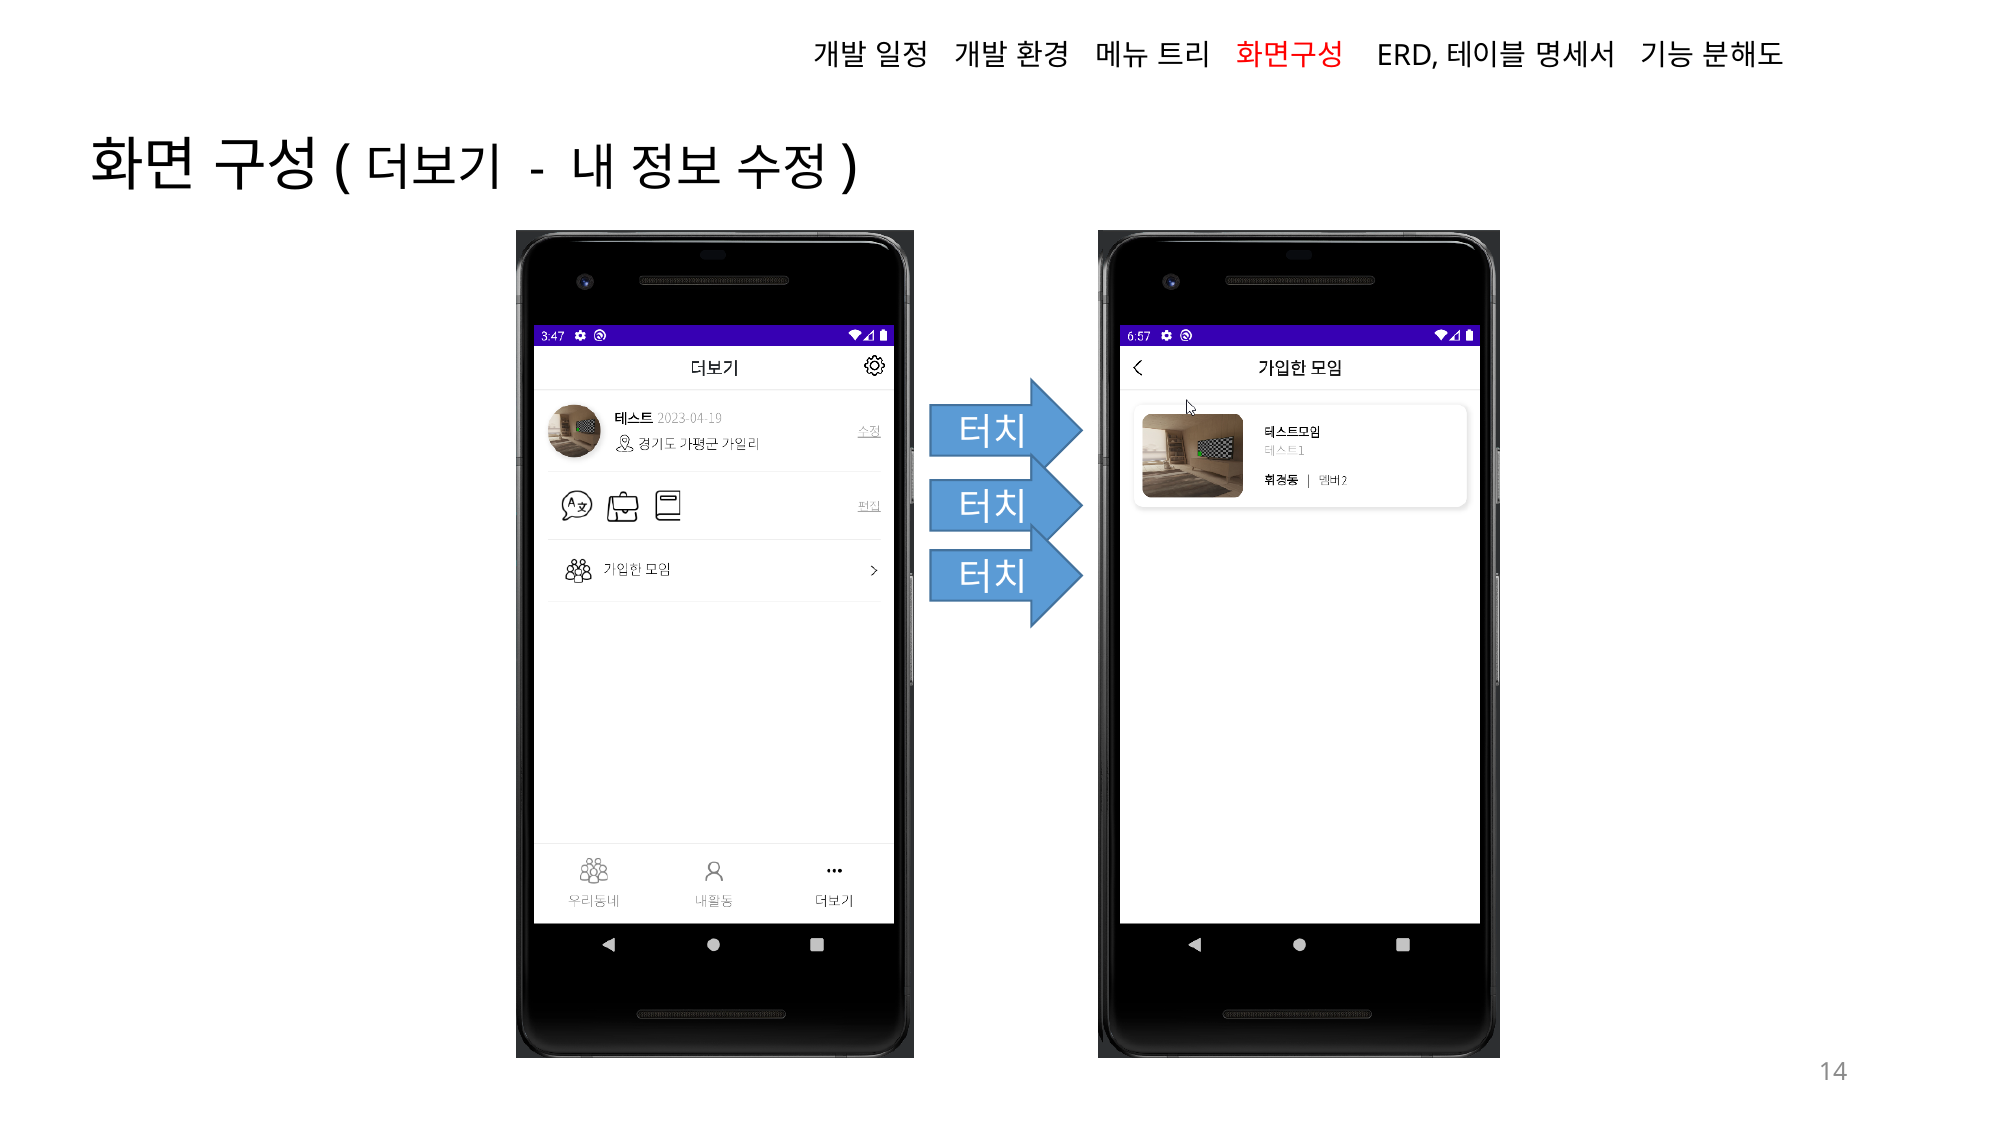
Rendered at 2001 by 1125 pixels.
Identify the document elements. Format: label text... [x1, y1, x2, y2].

text_box 개발 일정 개발 환경 메뉴 트리 화면구성 ERD,테이블 명세서 기능 분해도 [799, 28, 1918, 79]
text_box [930, 230, 1500, 1058]
picture [516, 230, 914, 1058]
list 화면 구성(더보기 - 내 정보 수정) [75, 36, 1957, 1014]
slide_number 14 [1412, 1042, 1863, 1103]
